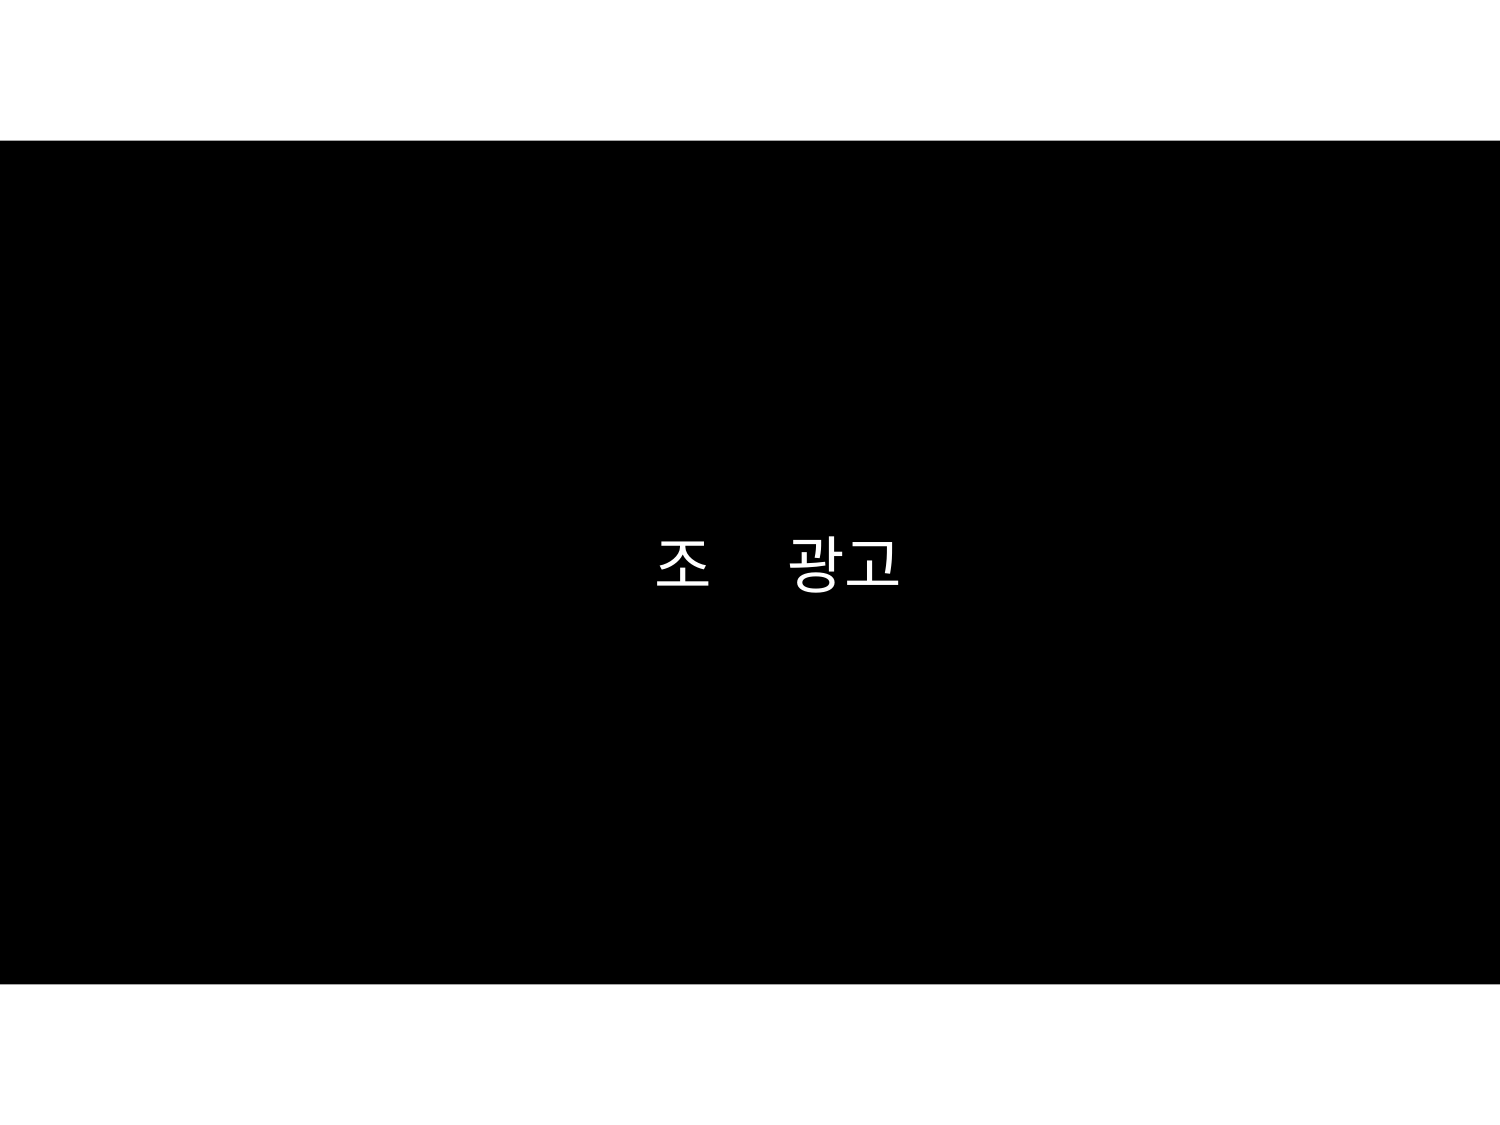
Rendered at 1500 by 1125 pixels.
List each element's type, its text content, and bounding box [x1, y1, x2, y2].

text_box [0, 138, 1500, 986]
text_box 당조의 광고 [582, 518, 918, 609]
